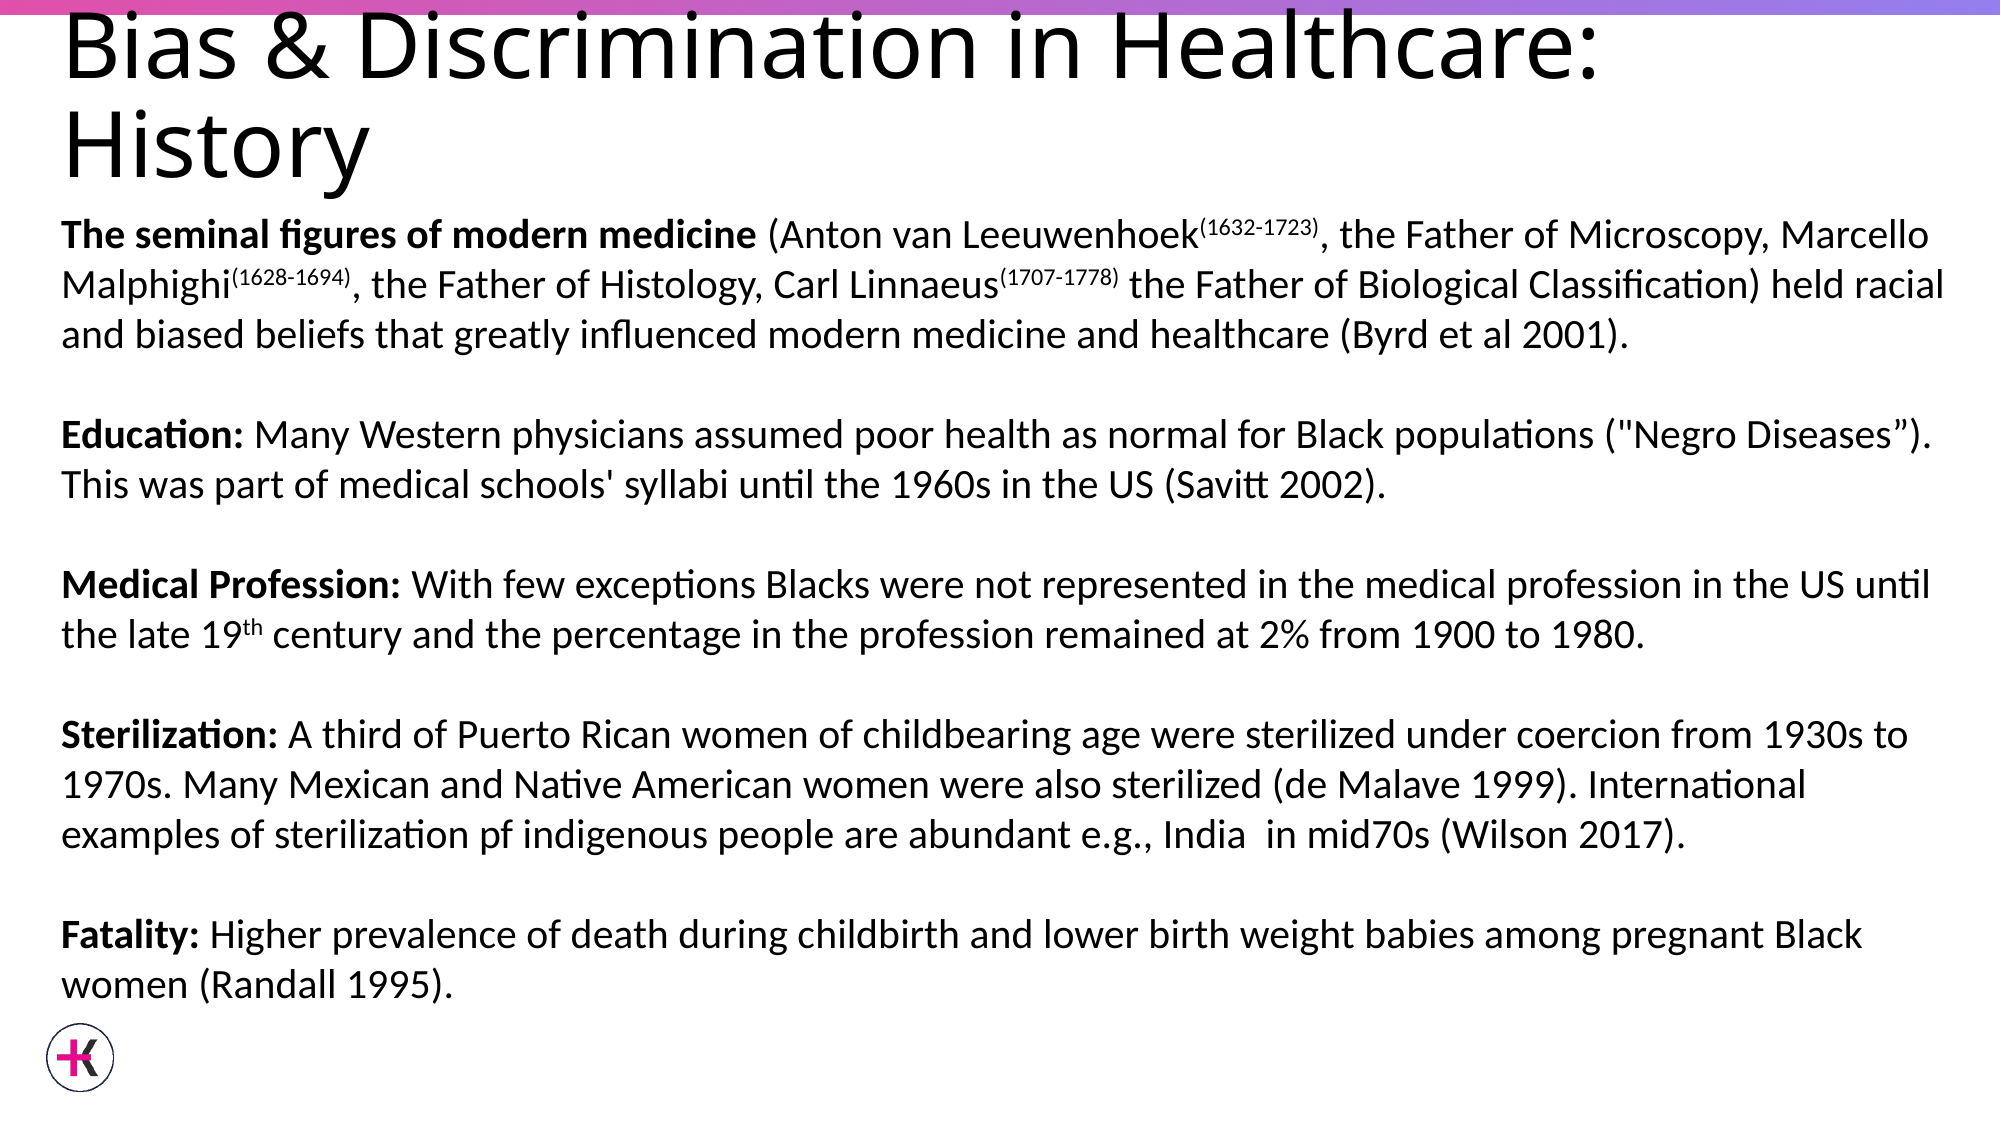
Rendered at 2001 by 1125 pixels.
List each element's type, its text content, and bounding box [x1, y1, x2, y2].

title Bias & Discrimination in Healthcare: History [46, 15, 1772, 181]
picture [0, 0, 2000, 15]
picture [46, 1065, 114, 1092]
text_box The seminal figures of modern medicine (Anton van Leeuwenhoek(1632-1723), the Father of Microscopy, Marcello Malphighi(1628-1694), the Father of Histology, Carl Linnaeus(1707-1778) the Father of Biological Classification) held racial and biased beliefs that greatly influenced modern medicine and healthcare (Byrd et al 2001). Education: Many Western physicians assumed poor health as normal for Black populations ("Negro Diseases”). This was part of medical schools' syllabi until the 1960s in the US (Savitt 2002). Medical Profession: With few exceptions Blacks were not represented in the medical profession in the US until the late 19th century and the percentage in the profession remained at 2% from 1900 to 1980. Sterilization: A third of Puerto Rican women of childbearing age were sterilized under coercion from 1930s to 1970s. Many Mexican and Native American women were also sterilized (de Malave 1999). International examples of sterilization pf indigenous people are abundant e.g., India in mid70s (Wilson 2017). Fatality: Higher prevalence of death during childbirth and lower birth weight babies among pregnant Black women (Randall 1995). [46, 199, 1977, 1065]
